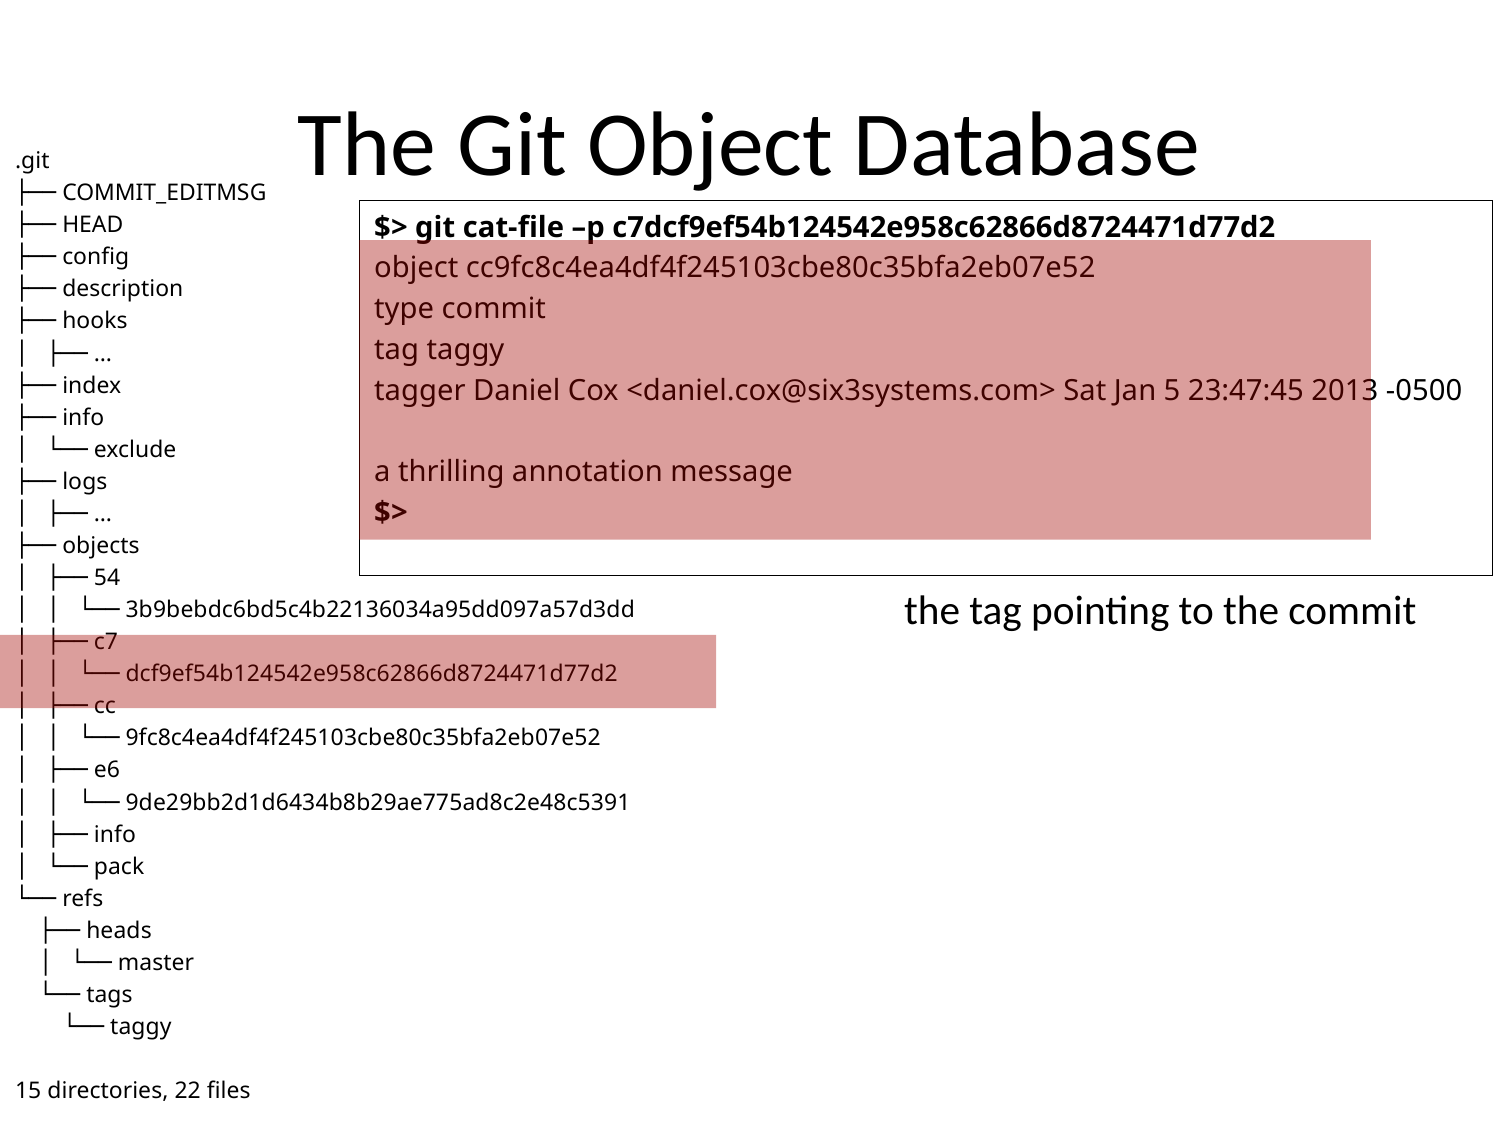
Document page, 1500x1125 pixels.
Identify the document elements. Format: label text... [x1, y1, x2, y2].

text_box the tag pointing to the commit [828, 575, 1493, 640]
list .git ├── COMMIT_EDITMSG ├── HEAD ├── config ├── description ├── hooks │ ├── … ├── index ├── info │ └── exclude ├── logs │ ├── … ├── objects │ ├── 54 │ │ └── 3b9bebdc6bd5c4b22136034a95dd097a57d3dd │ ├── c7 │ │ └── dcf9ef54b124542e958c62866d8724471d77d2 │ ├── cc │ │ └── 9fc8c4ea4df4f245103cbe80c35bfa2eb07e52 │ ├── e6 │ │ └── 9de29bb2d1d6434b8b29ae775ad8c2e48c5391 │ ├── info │ └── pack └── refs ├── heads │ └── master └── tags └── taggy 15 directories, 22 files [0, 138, 829, 977]
title The Git Object Database [75, 45, 1425, 200]
text_box [0, 634, 717, 709]
text_box $> git cat-file –p c7dcf9ef54b124542e958c62866d8724471d77d2 object cc9fc8c4ea4df4f245103cbe80c35bfa2eb07e52 type commit tag taggy tagger Daniel Cox <daniel.cox@six3systems.com> Sat Jan 5 23:47:45 2013 -0500 a thrilling annotation message $> [359, 200, 1493, 576]
text_box [359, 240, 1371, 540]
